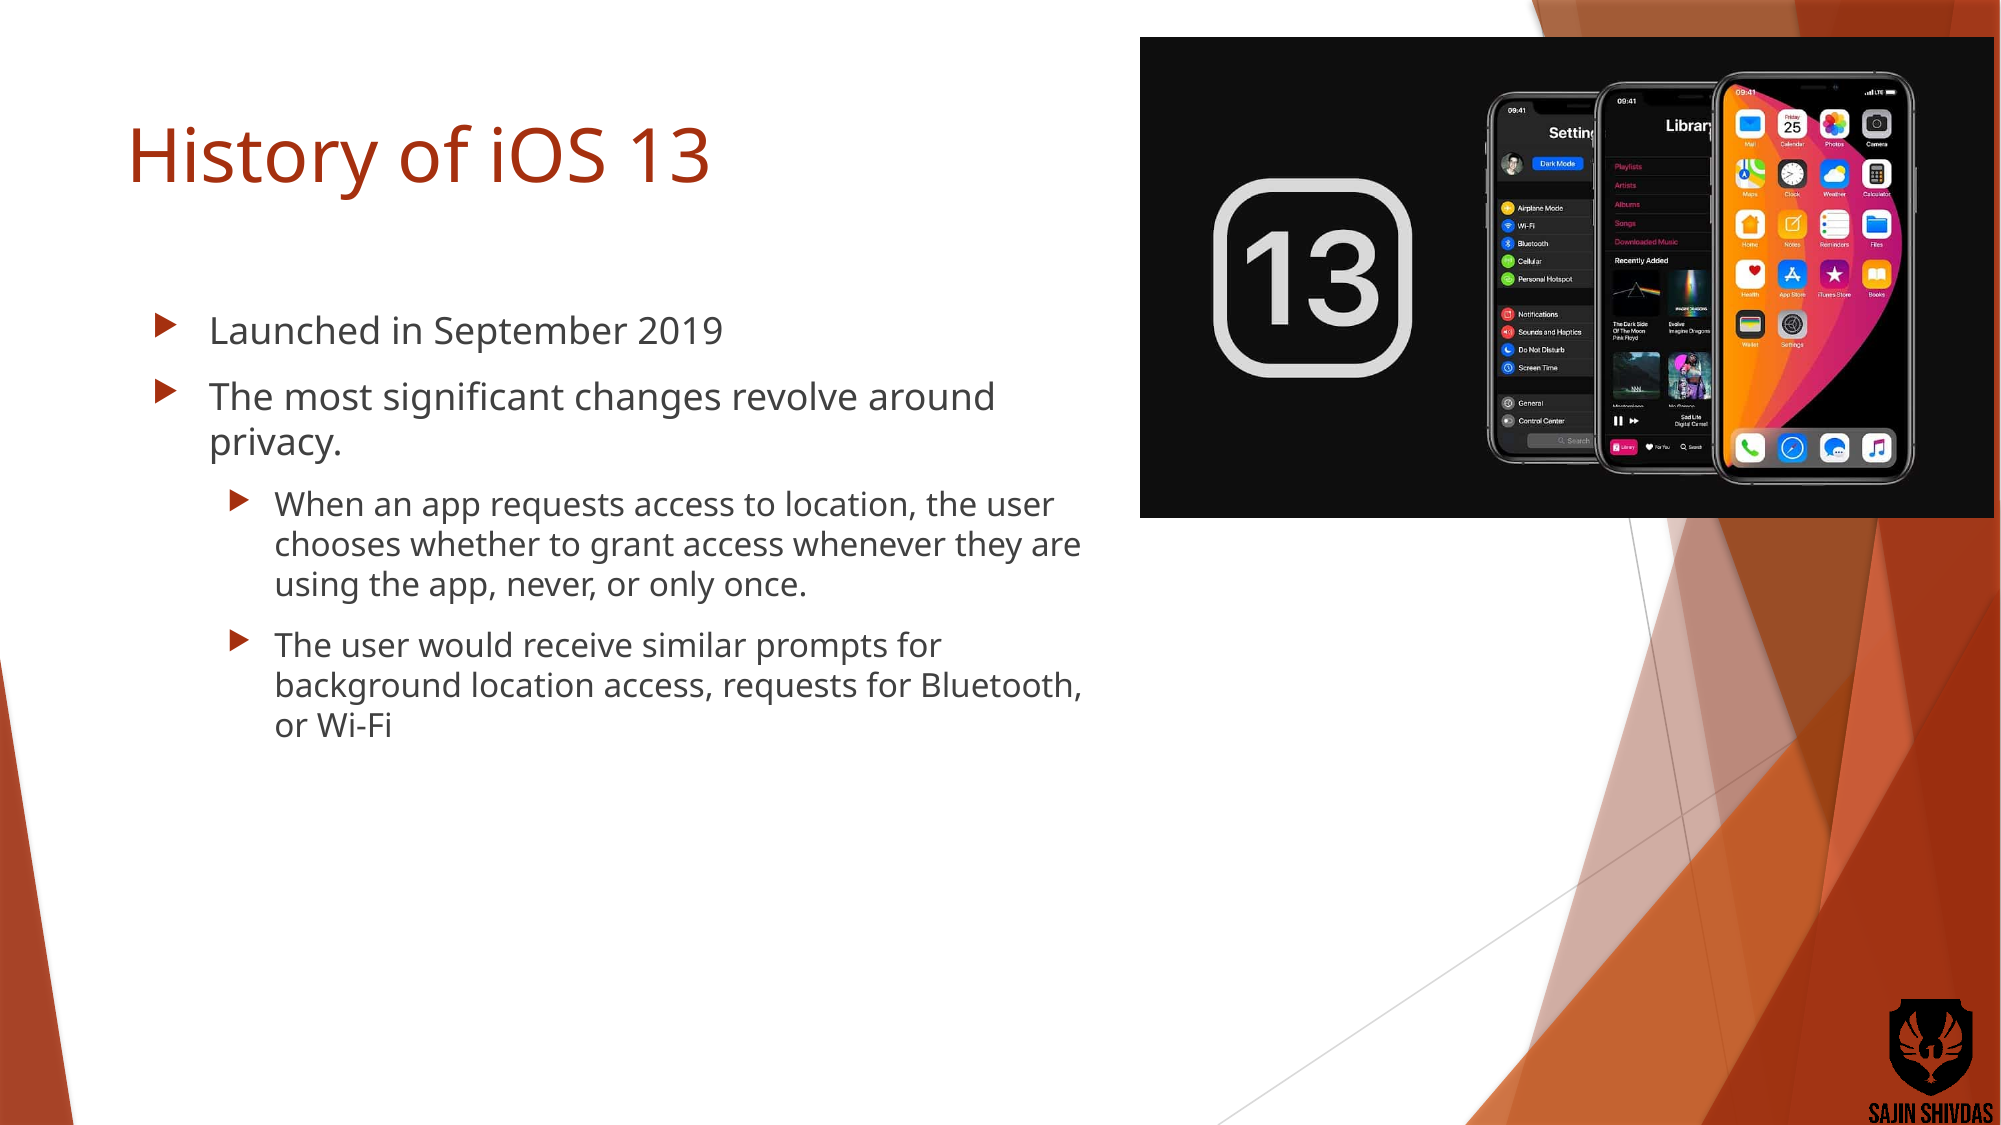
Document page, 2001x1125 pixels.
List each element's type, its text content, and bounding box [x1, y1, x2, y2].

picture [1855, 986, 2001, 1125]
picture [1139, 36, 1995, 519]
title History of iOS 13 [111, 99, 1134, 317]
list Launched in September 2019 The most significant changes revolve around privacy. When an app requests access to location, the user chooses whether to grant access whenever they are using the app, never, or only once. The user would receive similar prompts for background location access, requests for Bluetooth, or Wi-Fi [137, 299, 1140, 1014]
